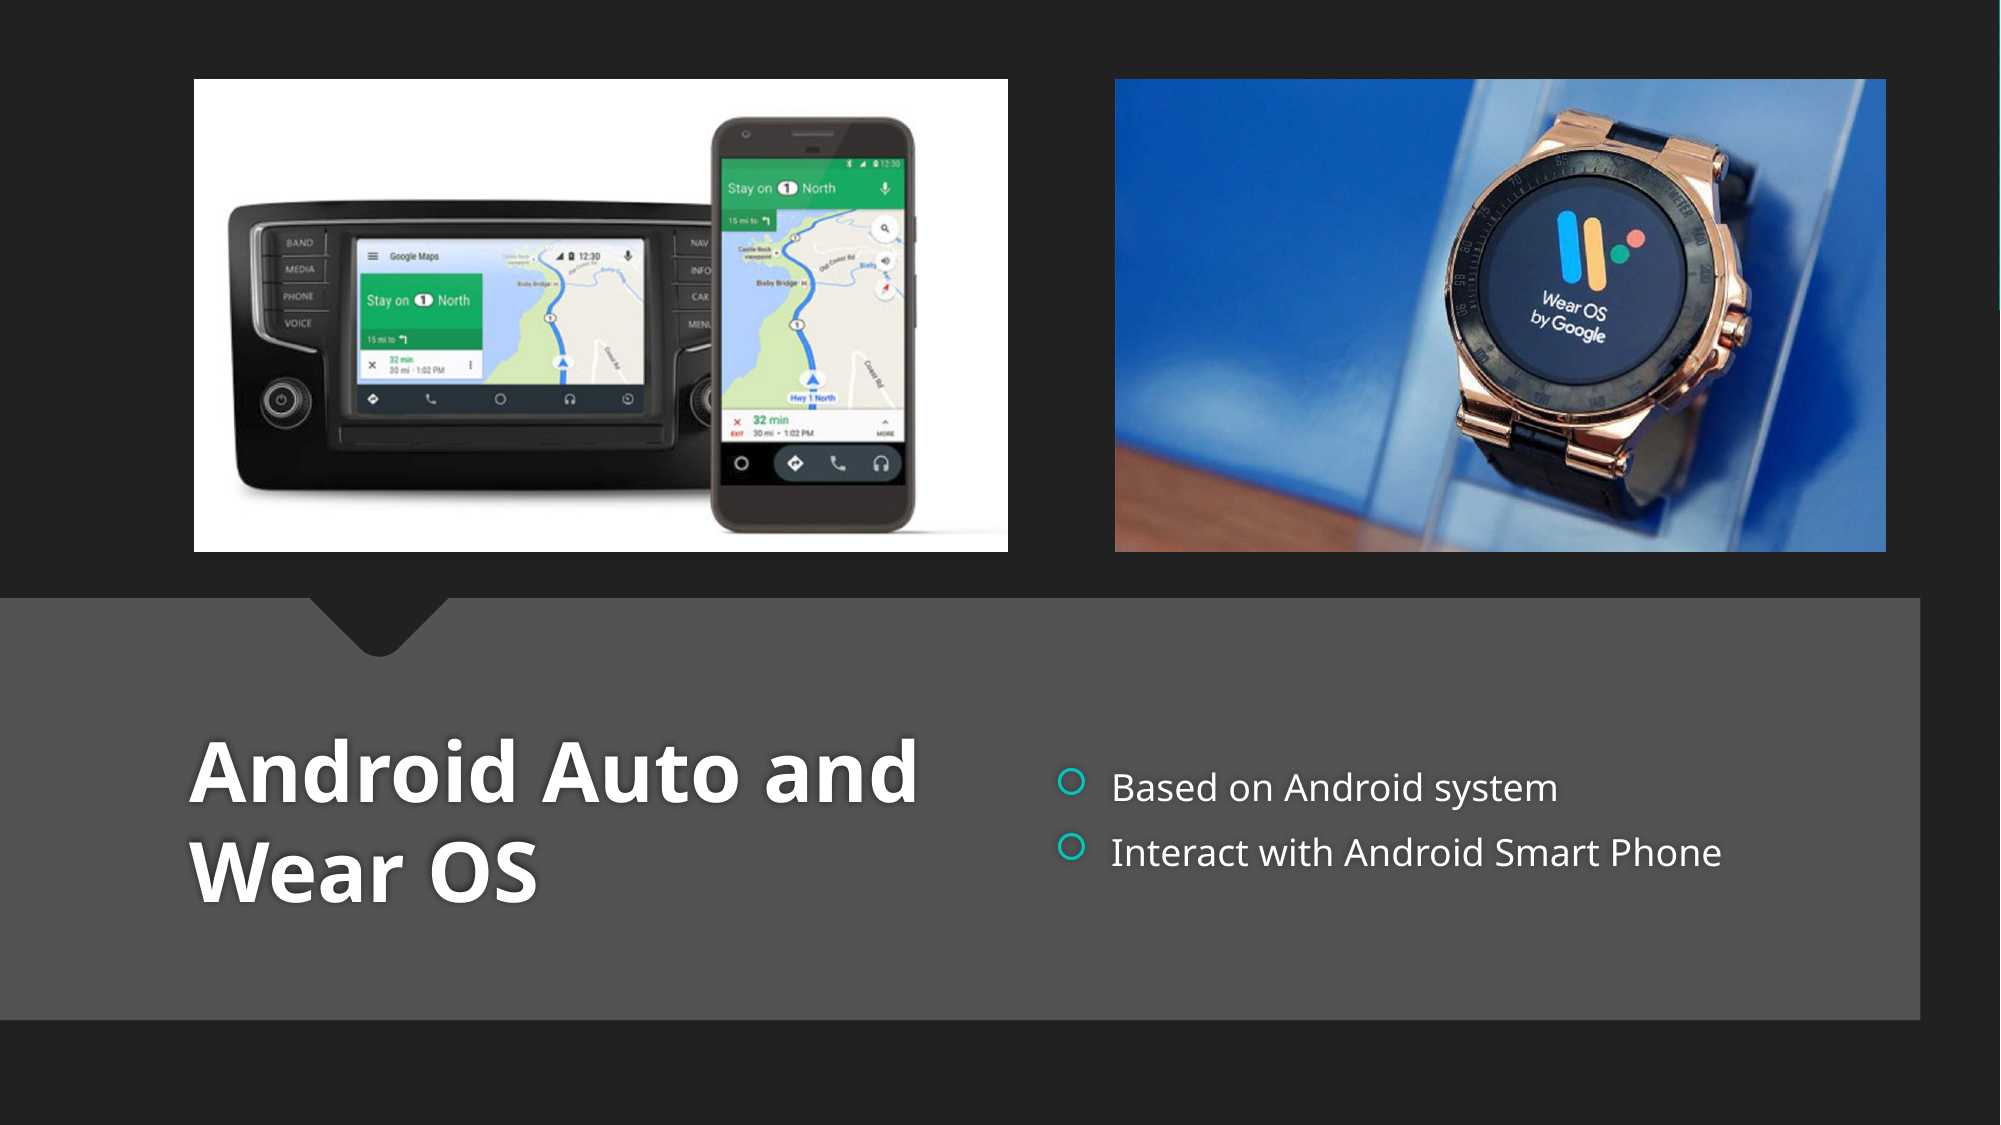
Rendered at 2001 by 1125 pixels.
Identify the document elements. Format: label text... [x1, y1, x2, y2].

title Android Auto and Wear OS [174, 664, 967, 974]
list Based on Android system Interact with Android Smart Phone [1039, 664, 1835, 974]
picture [193, 79, 1008, 552]
text_box [0, 596, 1922, 1022]
picture [1114, 79, 1886, 552]
text_box [0, 0, 2000, 1125]
